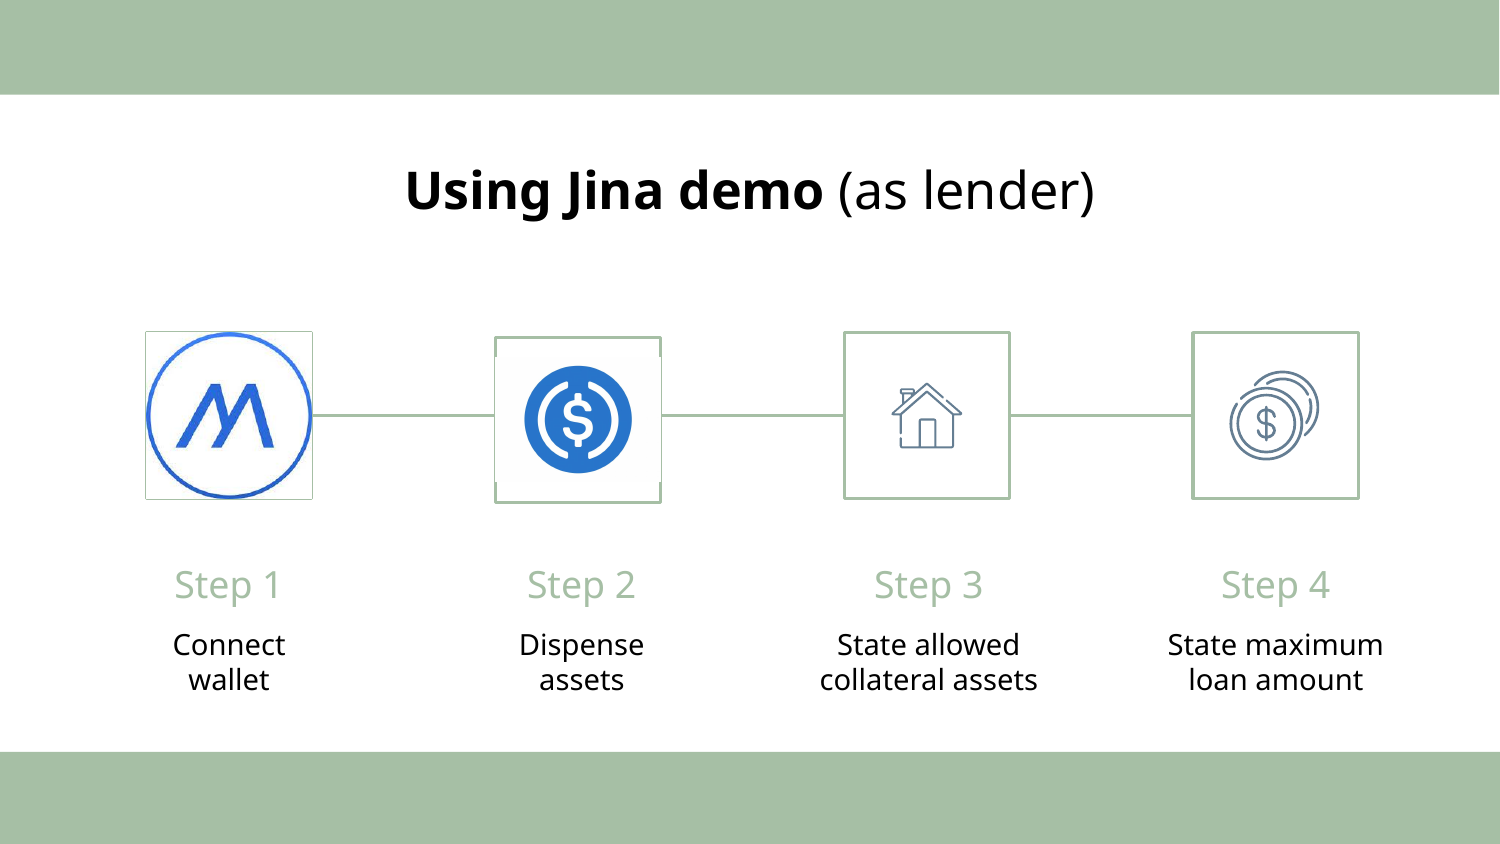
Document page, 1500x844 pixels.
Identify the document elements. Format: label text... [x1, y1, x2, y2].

subtitle Step 4 [1168, 545, 1383, 612]
text_box [1193, 423, 1359, 499]
subtitle Step 1 [122, 545, 337, 612]
subtitle Dispense assets [474, 612, 689, 702]
text_box [844, 332, 1010, 414]
title Using Jina demo (as lender) [109, 142, 1391, 248]
picture [145, 332, 313, 499]
subtitle Step 3 [821, 545, 1036, 612]
text_box [495, 489, 661, 503]
subtitle Connect wallet [122, 612, 337, 702]
subtitle State maximum loan amount [1149, 611, 1403, 702]
subtitle State allowed collateral assets [799, 611, 1059, 702]
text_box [1228, 370, 1324, 461]
picture [494, 357, 662, 482]
text_box [495, 337, 661, 356]
subtitle Step 2 [474, 545, 689, 612]
text_box [1193, 332, 1359, 415]
text_box [844, 424, 1010, 499]
text_box [891, 382, 963, 414]
text_box [899, 424, 955, 449]
